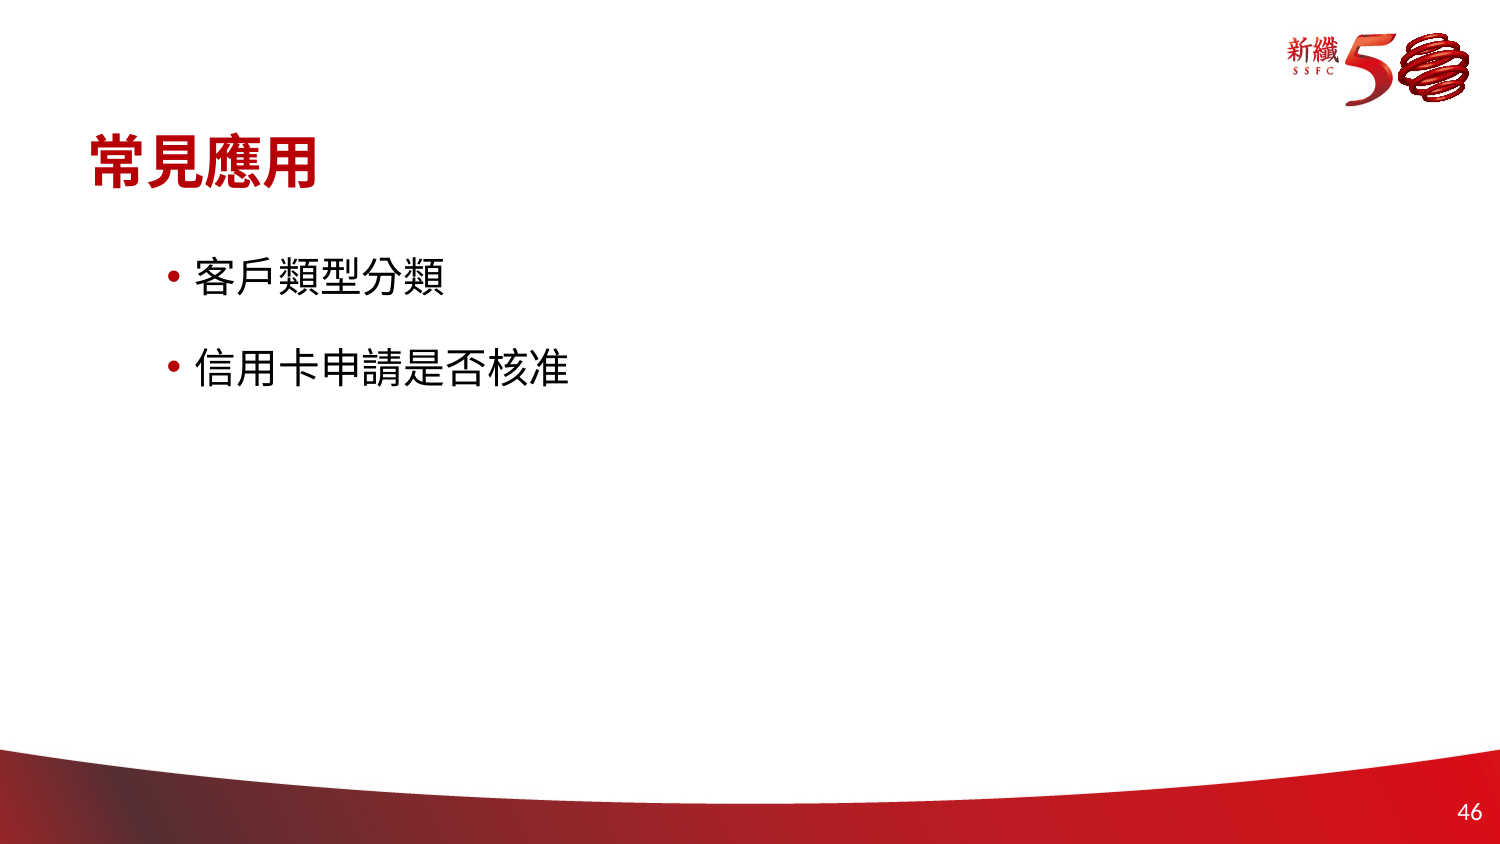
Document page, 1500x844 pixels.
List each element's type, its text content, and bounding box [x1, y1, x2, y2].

picture [0, 0, 1500, 844]
title 常見應用 [76, 94, 1427, 235]
slide_number 45 [1156, 788, 1495, 833]
list 客戶類型分類 信用卡申請是否核准 [75, 218, 1425, 775]
